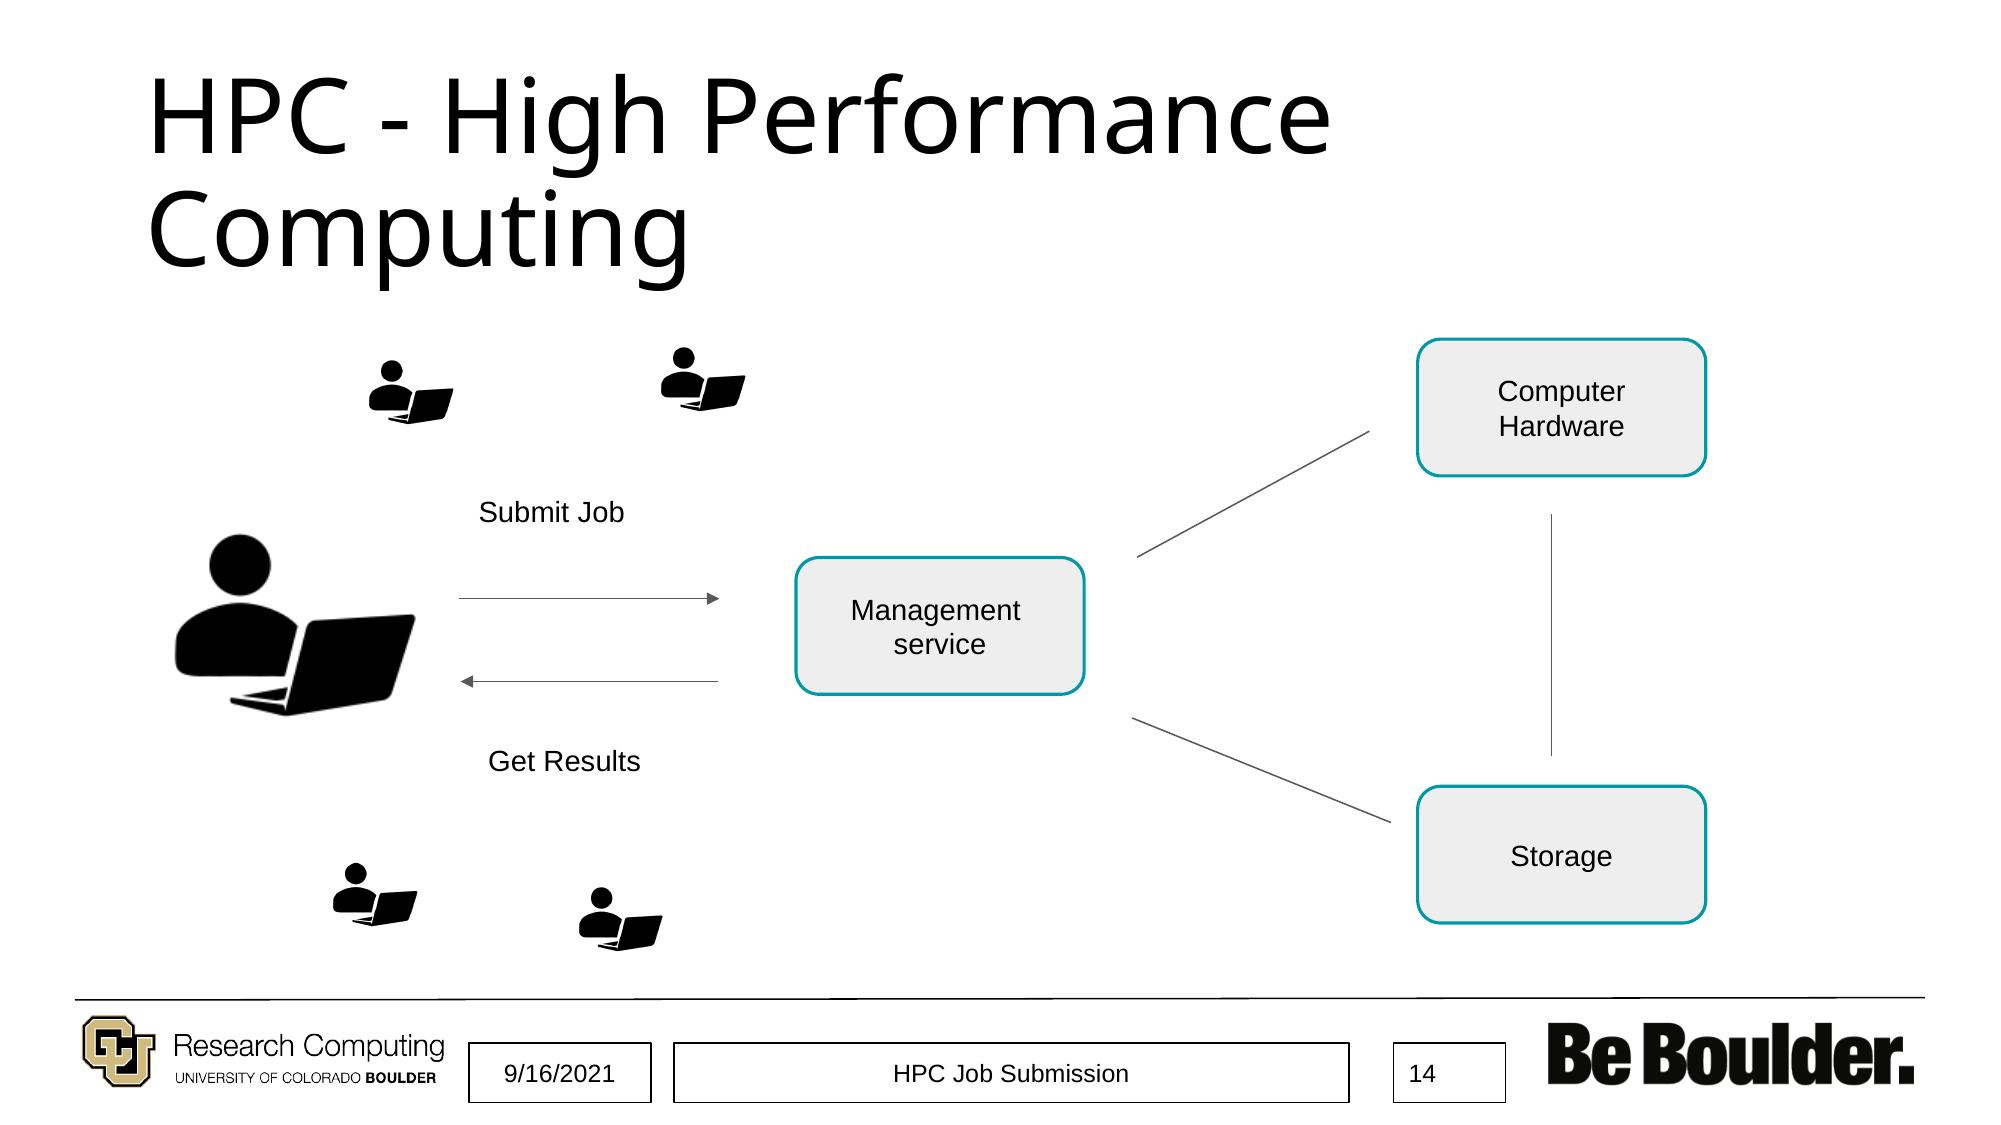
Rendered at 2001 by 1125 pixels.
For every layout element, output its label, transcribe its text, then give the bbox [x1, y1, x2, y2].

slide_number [468, 1042, 652, 1103]
title HPC - High Performance Computing [130, 67, 1856, 285]
footer HPC Job Submission [673, 1042, 1350, 1103]
text_box Submit Job [463, 478, 715, 543]
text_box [1131, 717, 1392, 823]
text_box Computer Hardware [1417, 339, 1706, 476]
text_box Storage [1417, 786, 1706, 924]
picture [322, 841, 428, 947]
picture [650, 326, 756, 432]
text_box Get Results [473, 726, 725, 792]
text_box Management service [796, 557, 1085, 695]
picture [145, 475, 446, 777]
slide_number 14 [1393, 1042, 1506, 1103]
picture [358, 339, 464, 445]
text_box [1136, 430, 1370, 558]
picture [1524, 1015, 1938, 1088]
picture [81, 1015, 444, 1088]
picture [567, 866, 673, 972]
